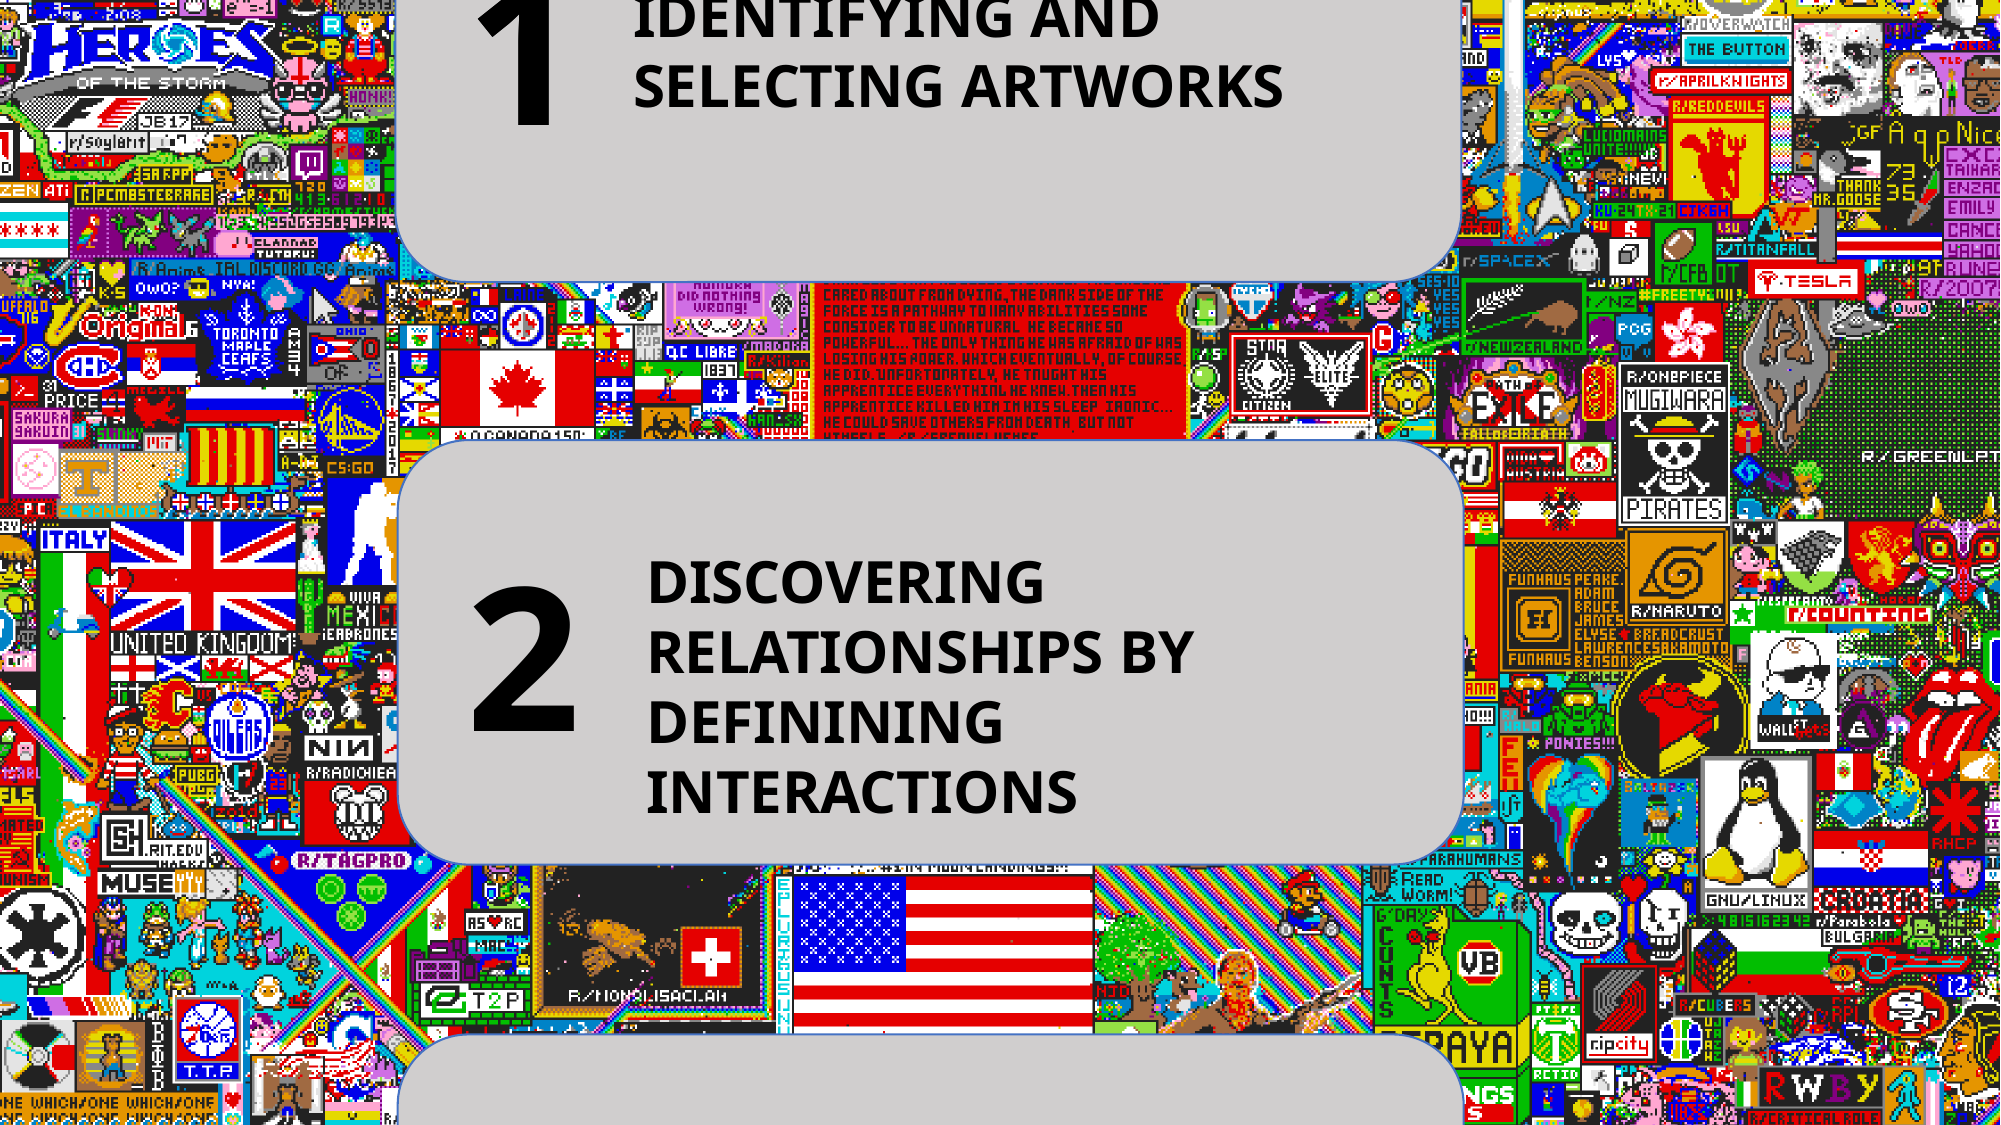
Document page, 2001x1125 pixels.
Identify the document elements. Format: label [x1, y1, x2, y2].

text_box [0, 0, 2000, 1125]
